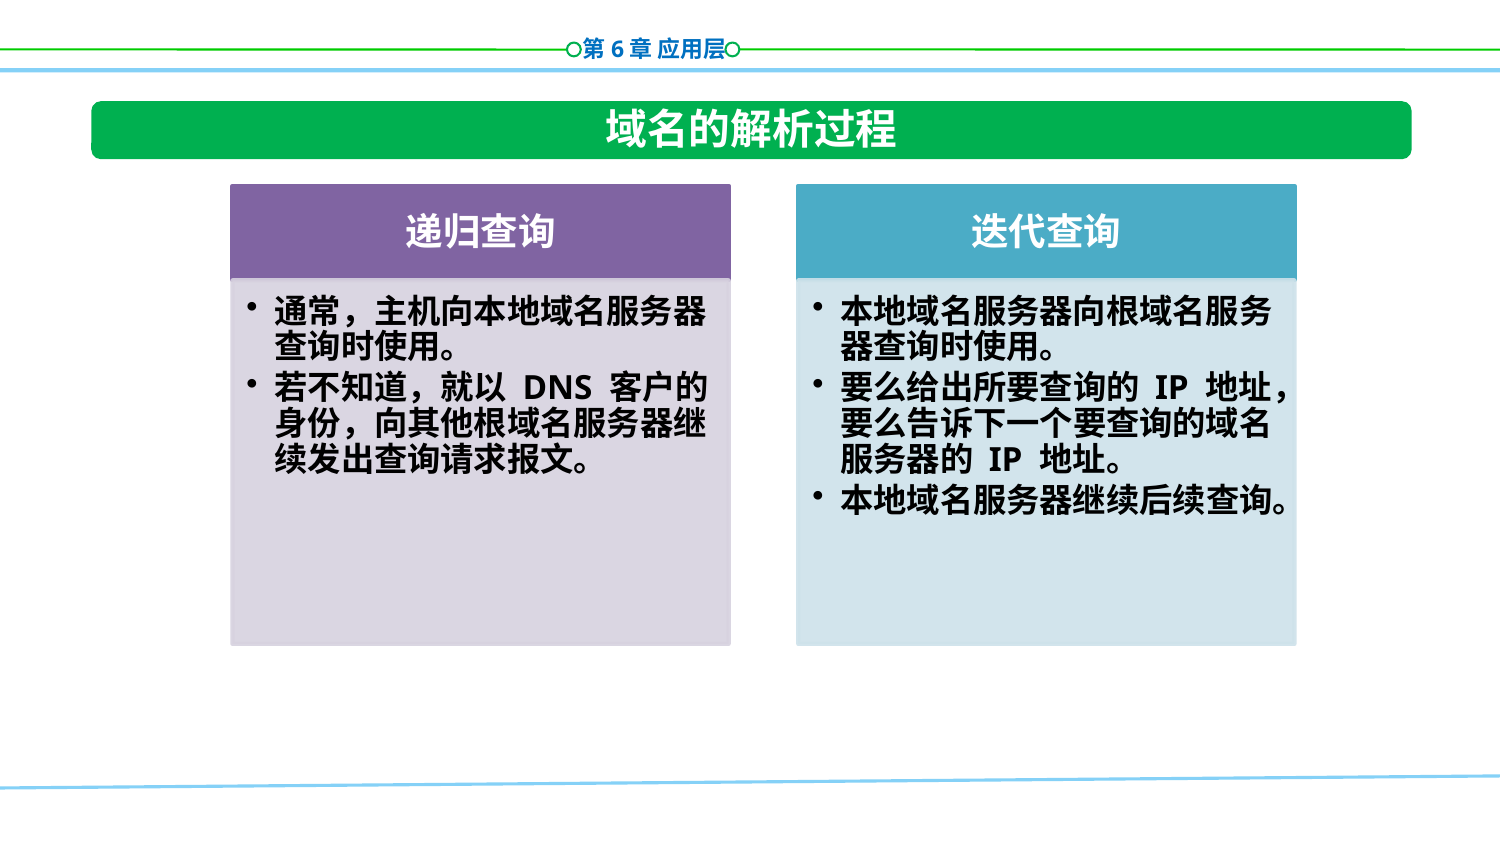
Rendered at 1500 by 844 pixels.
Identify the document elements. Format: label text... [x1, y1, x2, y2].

text_box [91, 101, 590, 160]
text_box 域名的解析过程 [590, 95, 913, 161]
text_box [232, 181, 1295, 649]
text_box [913, 101, 1412, 160]
